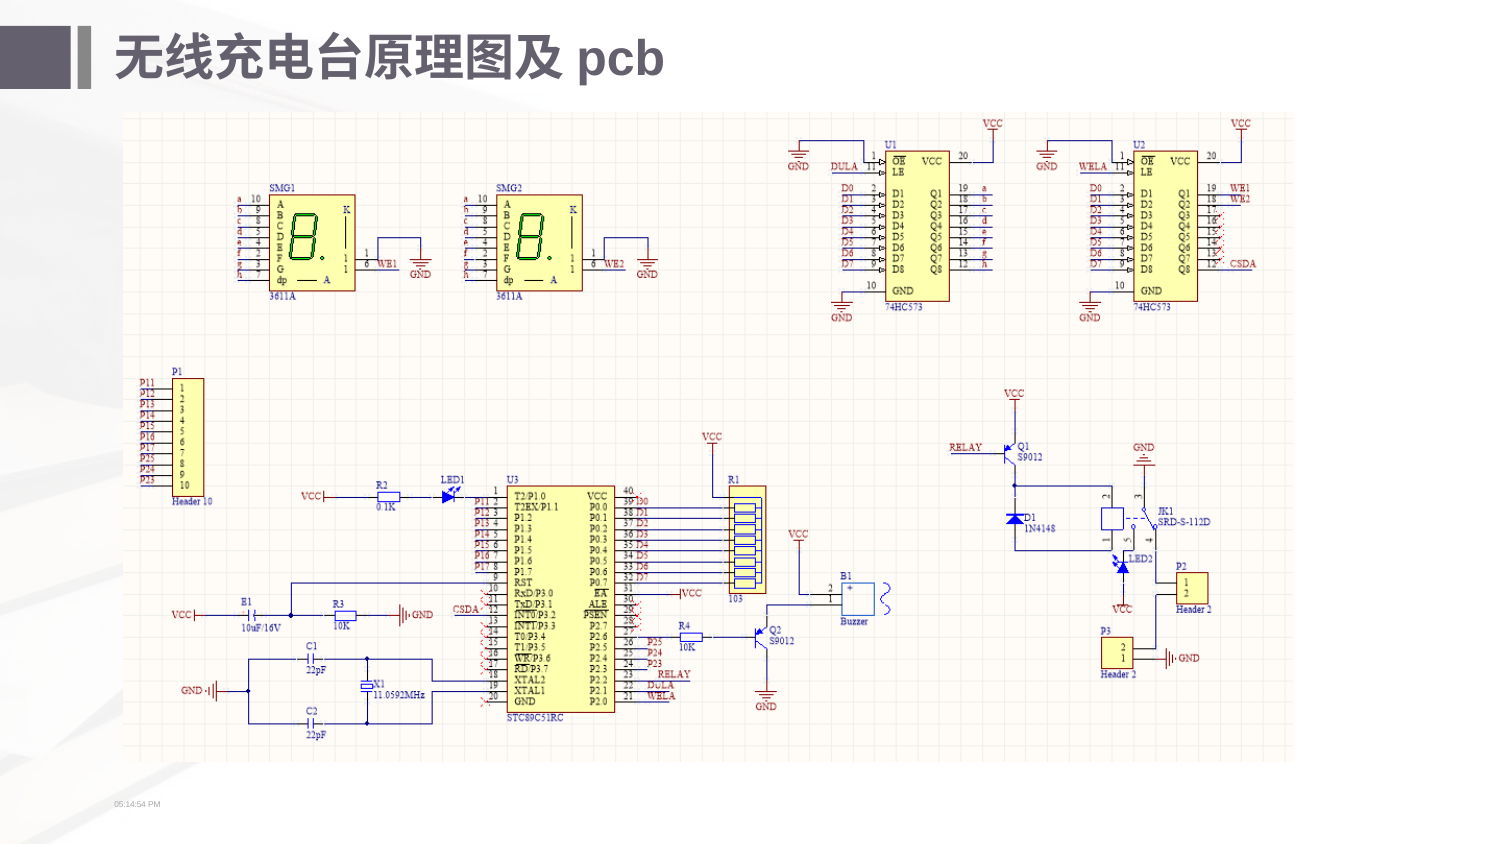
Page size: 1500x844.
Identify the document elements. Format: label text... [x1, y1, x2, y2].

picture [123, 112, 1294, 762]
title 无线充电台原理图及pcb [103, 11, 1439, 93]
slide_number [103, 782, 441, 827]
